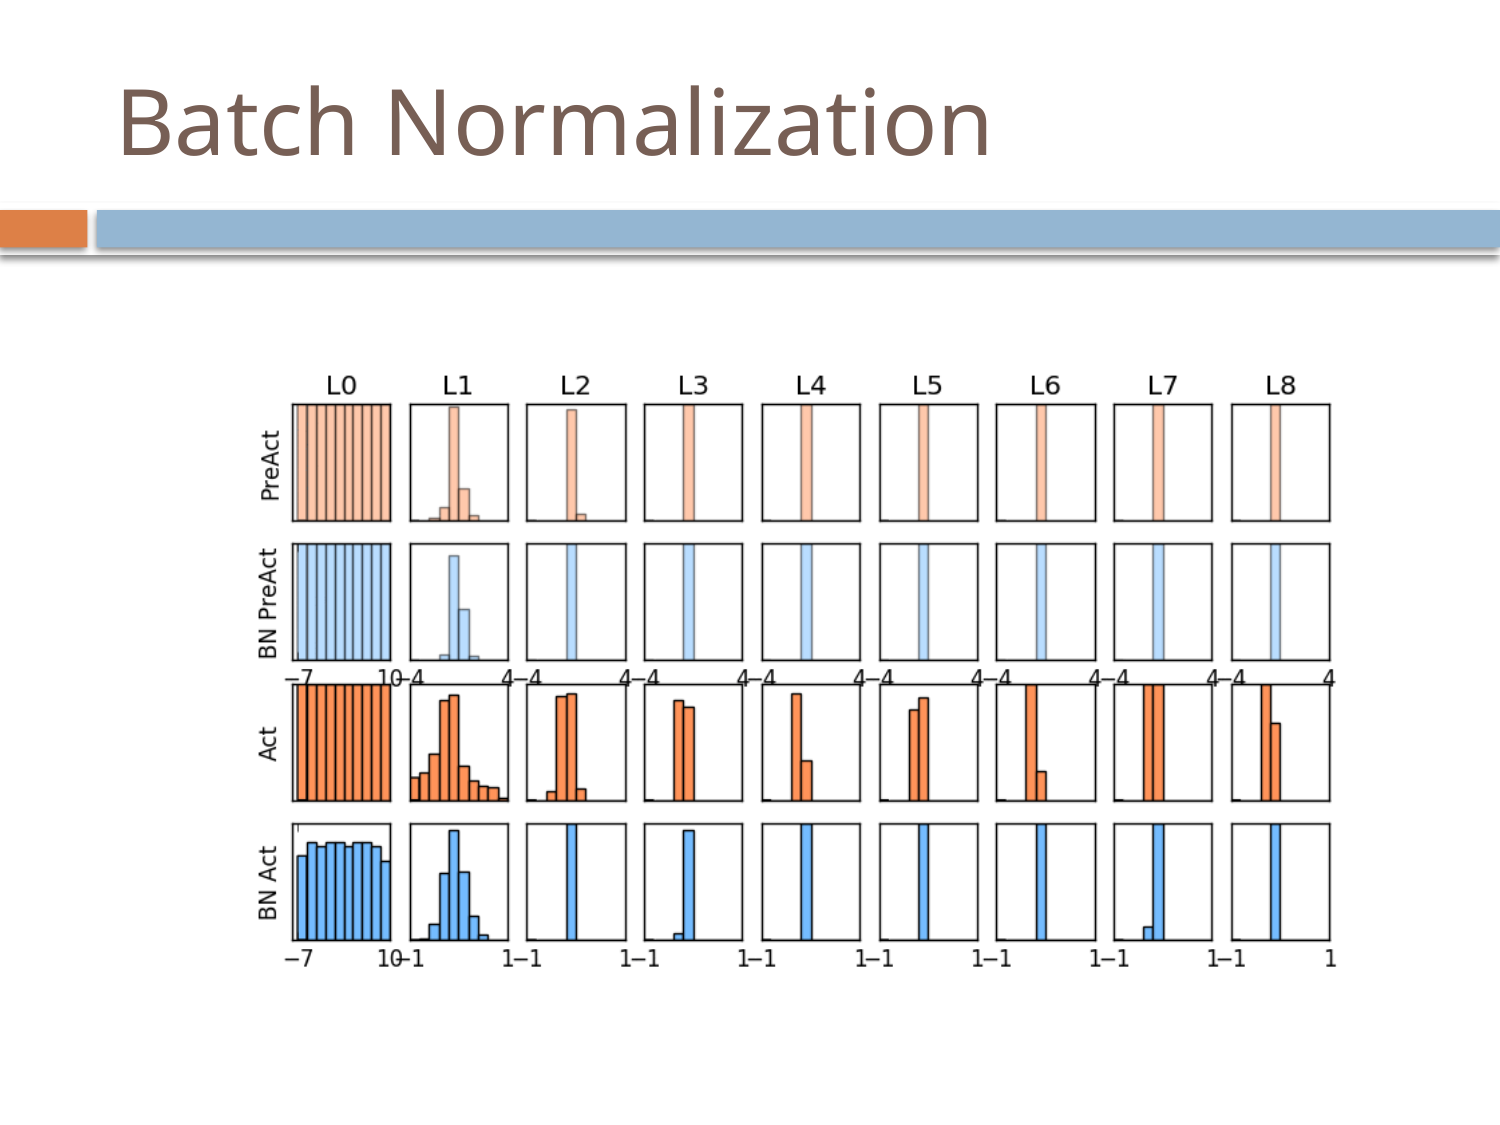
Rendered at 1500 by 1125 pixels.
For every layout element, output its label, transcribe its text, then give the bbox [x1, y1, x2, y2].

picture [124, 337, 1463, 1007]
title Batch Normalization [100, 37, 1438, 200]
